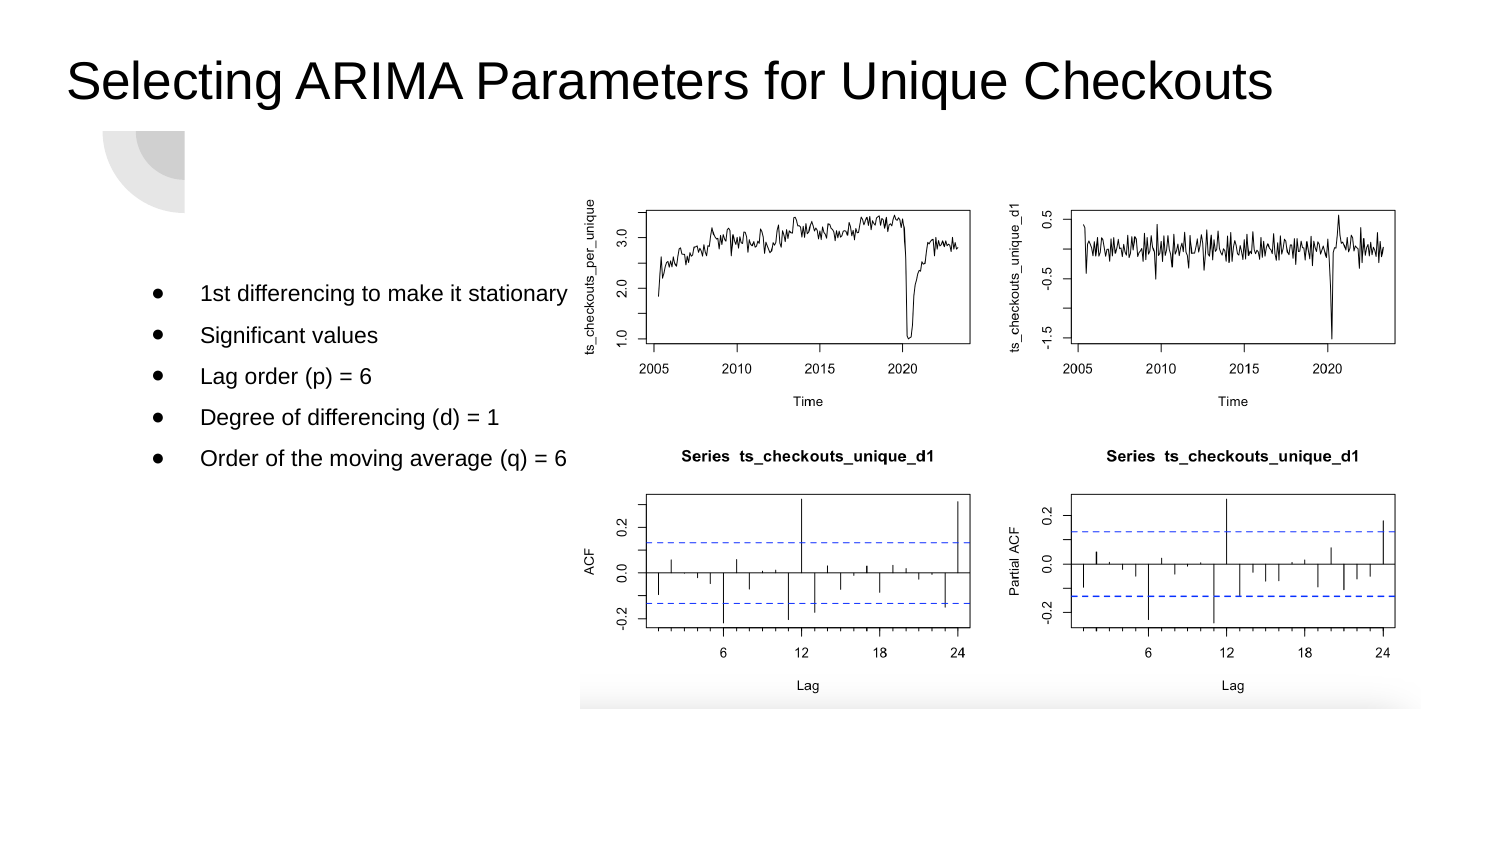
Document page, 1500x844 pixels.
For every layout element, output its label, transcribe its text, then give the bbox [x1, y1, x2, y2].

text_box 1st differencing to make it stationary Significant values Lag order (p) = 6 Degree of differencing (d) = 1 Order of the moving average (q) = 6 [110, 250, 575, 495]
text_box Selecting ARIMA Parameters for Unique Checkouts [51, 31, 1449, 126]
picture [580, 146, 1421, 709]
